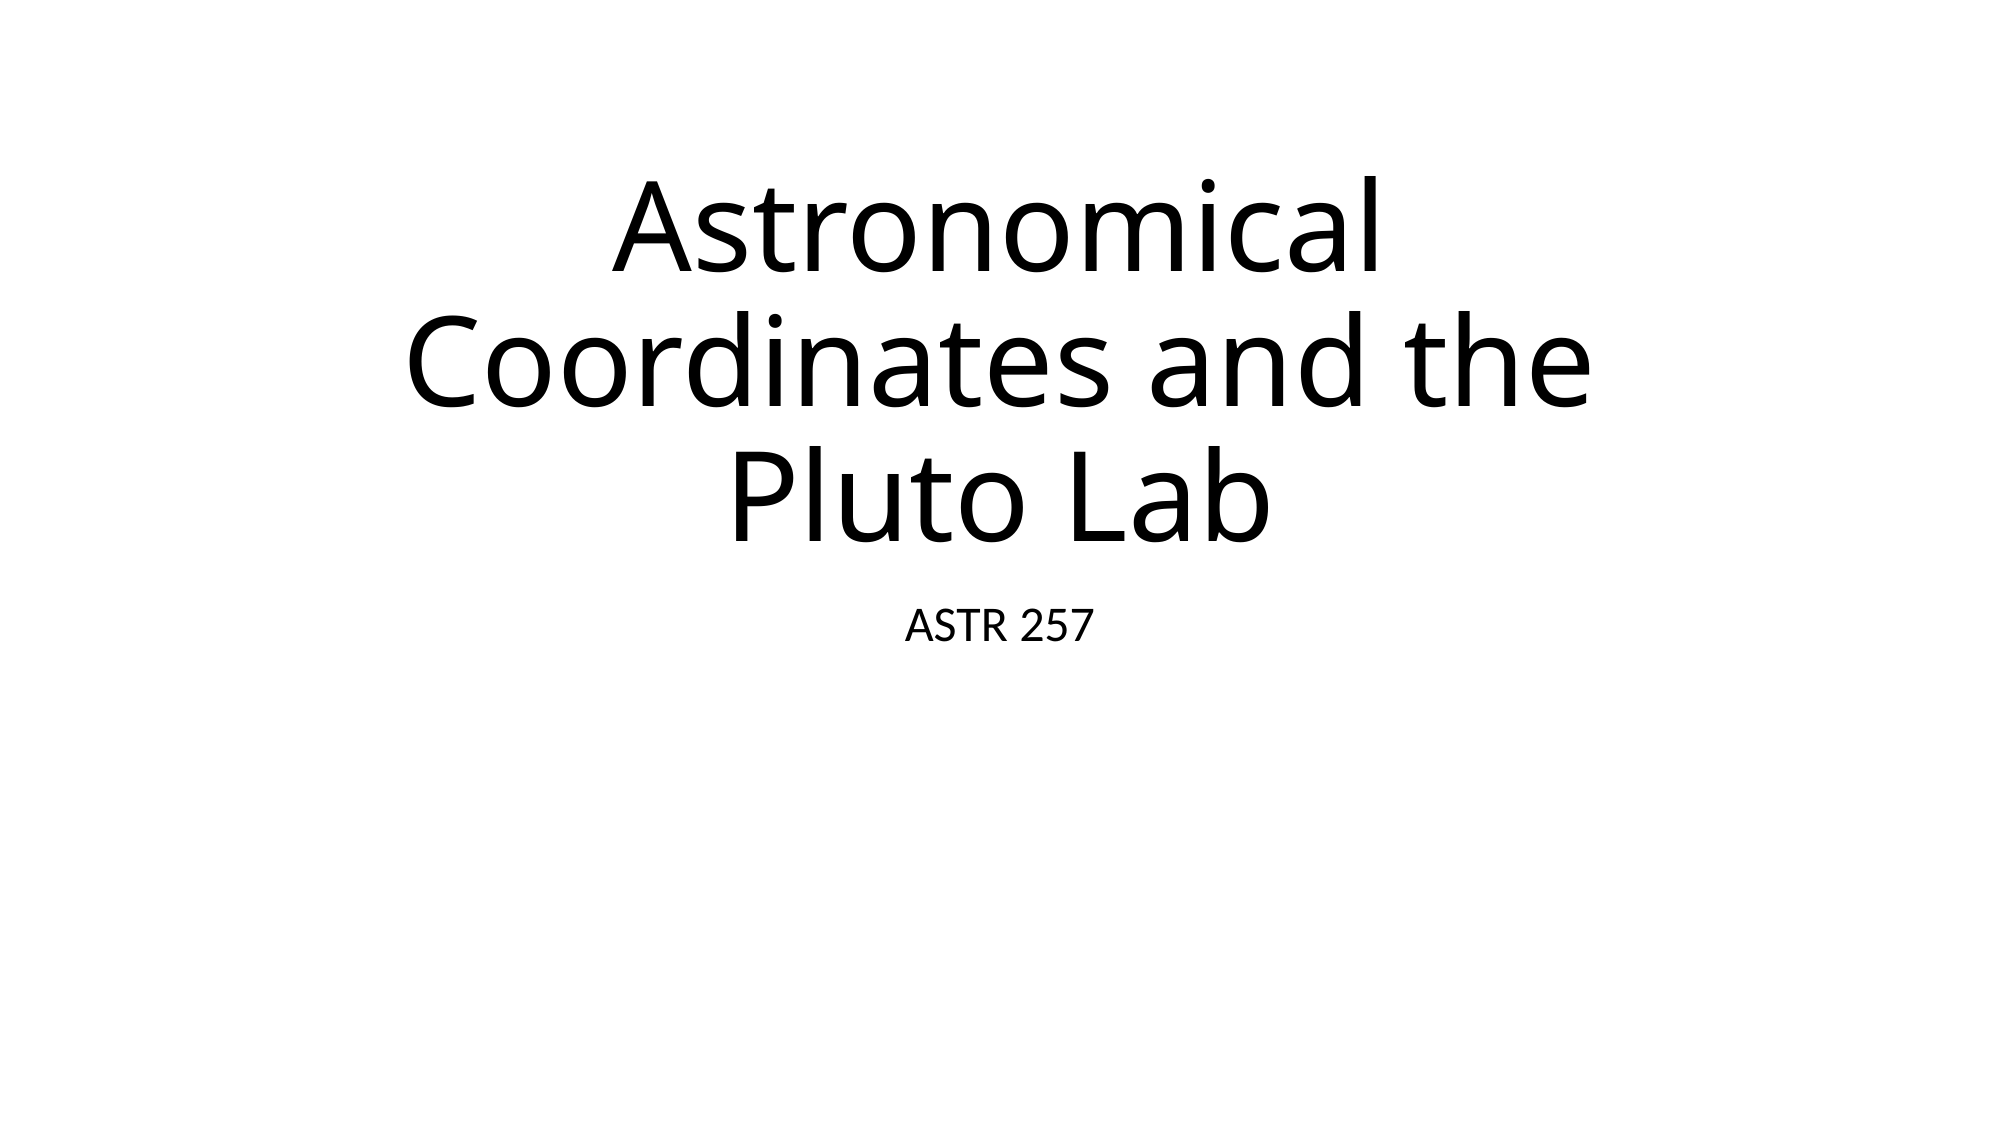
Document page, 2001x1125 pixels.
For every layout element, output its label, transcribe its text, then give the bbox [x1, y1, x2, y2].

title Astronomical Coordinates and the Pluto Lab [249, 184, 1750, 576]
subtitle ASTR 257 [249, 590, 1750, 863]
